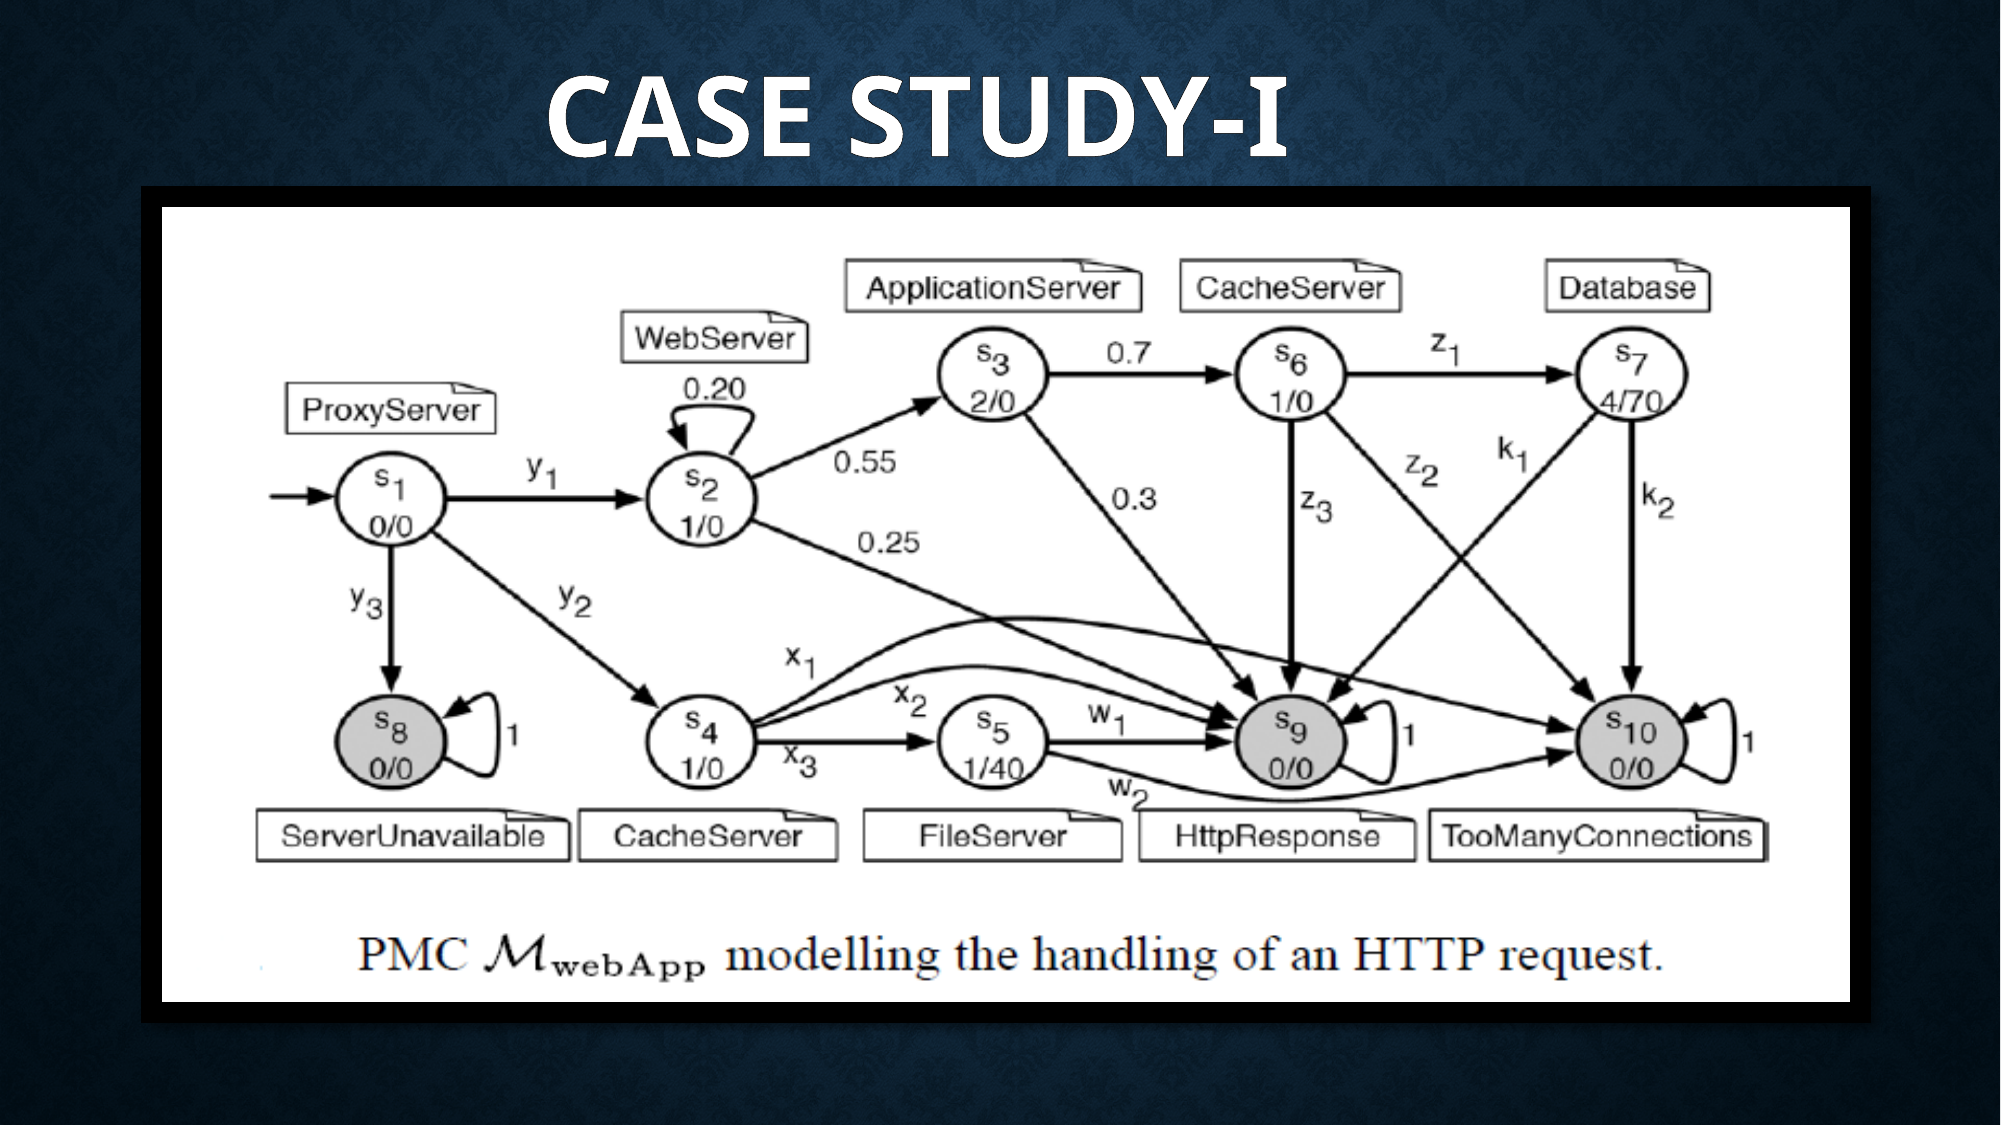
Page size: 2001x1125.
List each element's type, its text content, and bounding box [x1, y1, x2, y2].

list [161, 206, 1851, 1003]
text_box CASE STUDY-I [493, 36, 1339, 187]
